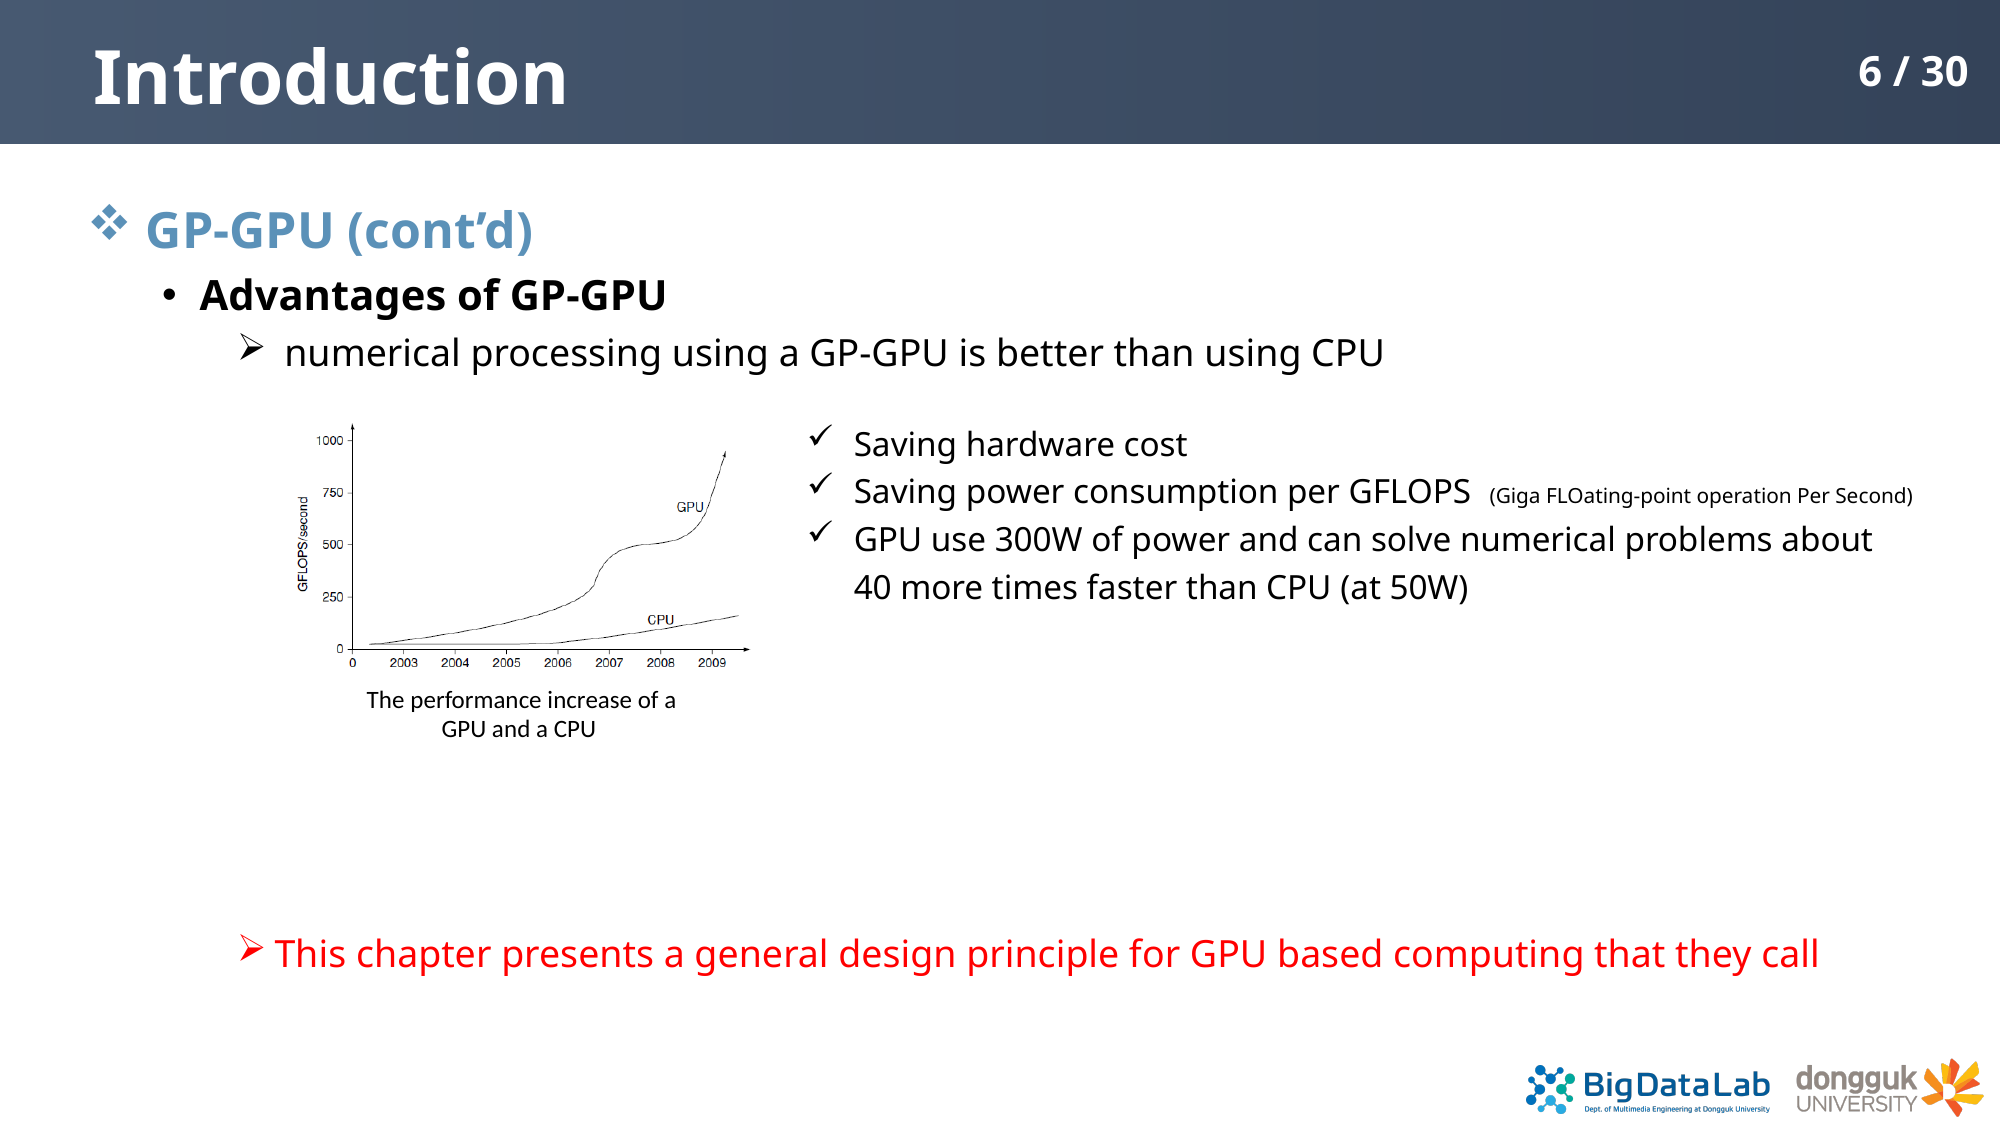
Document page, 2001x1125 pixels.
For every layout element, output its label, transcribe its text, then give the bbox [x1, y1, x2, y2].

text_box Saving hardware cost Saving power consumption per GFLOPS (Giga FLOating-point operation Per Second) GPU use 300W of power and can solve numerical problems about 40 more times faster than CPU (at 50W) [791, 407, 1935, 662]
text_box The performance increase of a GPU and a CPU [341, 676, 703, 751]
picture [282, 409, 762, 676]
picture [1526, 1065, 1770, 1114]
title Introduction [78, 21, 1935, 128]
slide_number 6 / 30 [1769, 21, 1984, 126]
